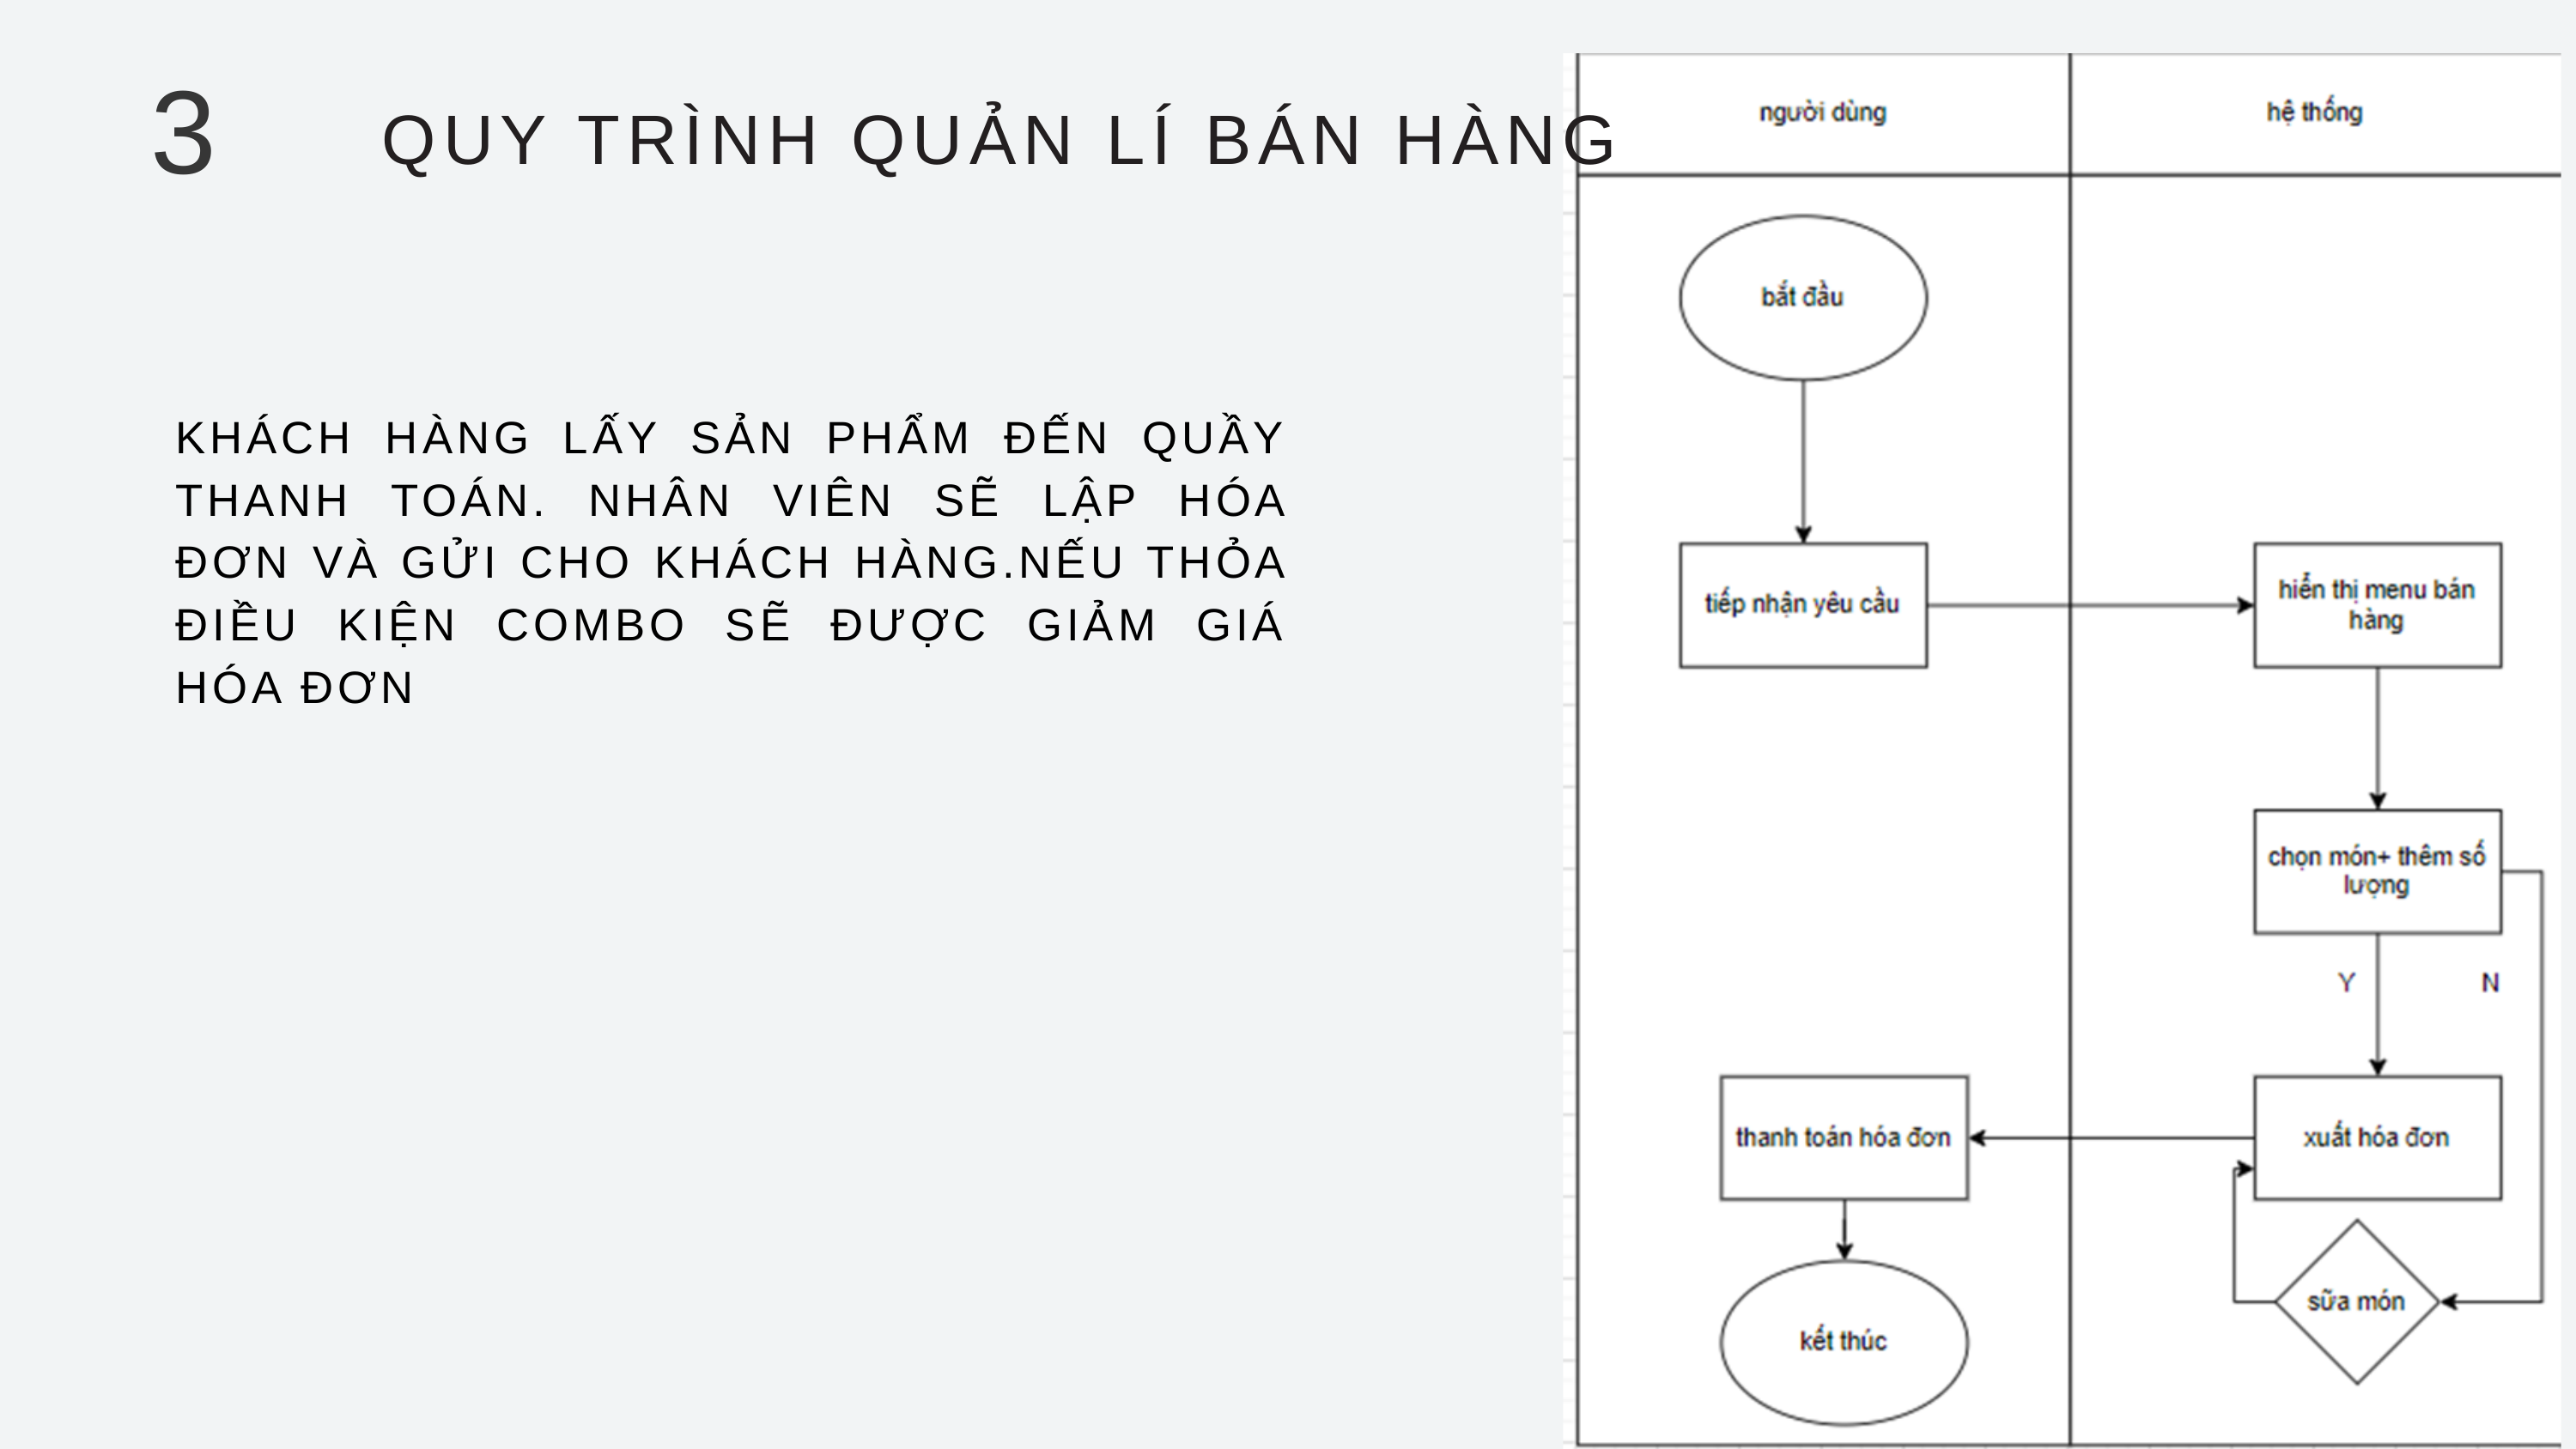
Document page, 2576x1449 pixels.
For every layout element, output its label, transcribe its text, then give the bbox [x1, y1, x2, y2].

text_box QUY TRÌNH QUẢN LÍ BÁN HÀNG [381, 82, 1649, 179]
text_box KHÁCH HÀNG LẤY SẢN PHẨM ĐẾN QUẦY THANH TOÁN. NHÂN VIÊN SẼ LẬP HÓA ĐƠN VÀ GỬI CHO KHÁCH HÀNG.NẾU THỎA ĐIỀU KIỆN COMBO SẼ ĐƯỢC GIẢM GIÁ HÓA ĐƠN [175, 400, 1288, 712]
text_box 3 [81, 54, 287, 197]
text_box [1563, 53, 2561, 1449]
